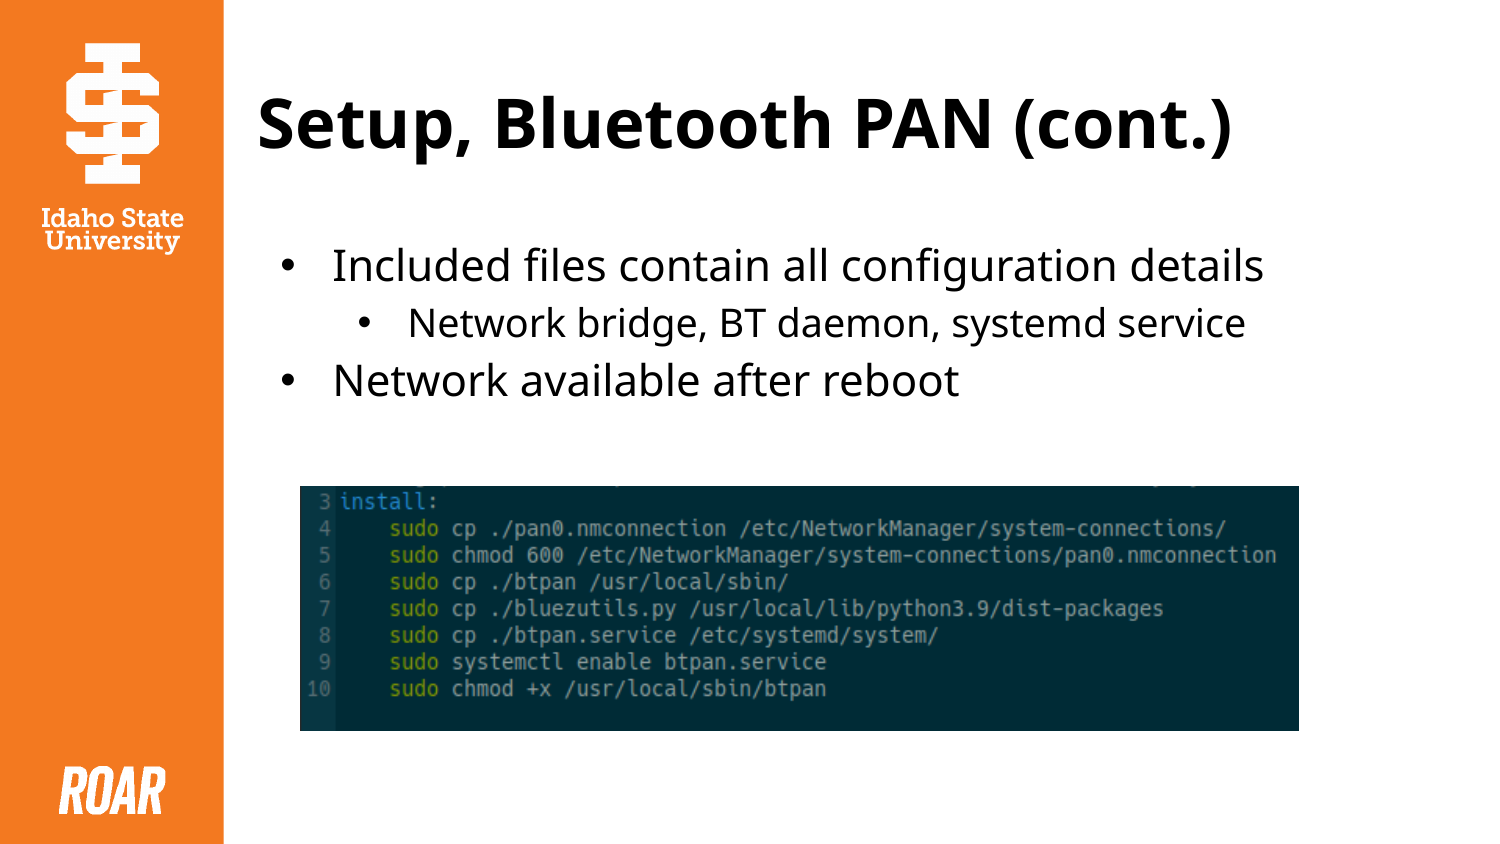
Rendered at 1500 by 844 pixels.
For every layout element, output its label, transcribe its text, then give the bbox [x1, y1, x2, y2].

picture [640, 547, 664, 562]
picture [691, 601, 700, 619]
picture [541, 604, 564, 616]
picture [516, 599, 526, 616]
picture [1243, 546, 1251, 562]
picture [453, 604, 462, 616]
picture [753, 657, 764, 669]
picture [578, 684, 588, 696]
picture [854, 599, 864, 616]
picture [879, 519, 964, 540]
list Included files contain all configuration details Network bridge, BT daemon, systemd service Network available after reboot [246, 224, 1435, 545]
picture [641, 574, 650, 592]
picture [866, 546, 875, 562]
picture [629, 679, 638, 696]
picture [566, 681, 575, 699]
picture [866, 631, 876, 647]
picture [466, 604, 476, 620]
picture [1090, 524, 1101, 536]
picture [793, 653, 801, 669]
picture [779, 574, 788, 592]
picture [978, 601, 989, 616]
picture [841, 550, 851, 567]
picture [754, 599, 763, 616]
picture [605, 604, 613, 616]
picture [767, 657, 789, 669]
picture [992, 546, 1000, 562]
picture [717, 626, 724, 642]
picture [691, 627, 700, 645]
picture [693, 524, 701, 536]
picture [541, 653, 550, 669]
picture [716, 604, 725, 616]
picture [1168, 524, 1176, 536]
picture [391, 519, 438, 536]
picture [466, 679, 513, 696]
picture [779, 630, 787, 642]
picture [691, 657, 726, 674]
picture [1066, 604, 1100, 620]
picture [878, 550, 901, 562]
picture [790, 604, 801, 616]
picture [1229, 546, 1237, 562]
picture [704, 684, 712, 696]
picture [453, 577, 462, 589]
picture [879, 604, 889, 620]
picture [641, 524, 675, 536]
picture [741, 521, 750, 539]
picture [1165, 550, 1176, 562]
picture [616, 577, 625, 589]
picture [577, 653, 626, 669]
picture [630, 652, 638, 669]
picture [531, 626, 536, 642]
picture [679, 679, 688, 696]
picture [791, 521, 826, 539]
picture [690, 577, 701, 589]
picture [653, 630, 662, 642]
picture [604, 546, 612, 562]
picture [1054, 547, 1062, 565]
picture [528, 573, 537, 589]
picture [529, 599, 537, 616]
picture [666, 546, 674, 562]
picture [843, 599, 851, 616]
picture [591, 599, 600, 616]
picture [616, 681, 625, 699]
picture [479, 657, 487, 669]
picture [615, 550, 625, 562]
picture [741, 601, 750, 619]
picture [453, 684, 462, 696]
picture [741, 684, 751, 696]
picture [753, 524, 764, 536]
picture [1204, 524, 1212, 536]
picture [578, 604, 588, 616]
picture [342, 497, 350, 509]
picture [691, 681, 700, 699]
picture [31, 27, 194, 271]
picture [765, 604, 787, 616]
picture [791, 684, 826, 701]
picture [528, 683, 538, 694]
picture [454, 657, 462, 669]
picture [300, 486, 334, 731]
picture [903, 630, 926, 642]
picture [466, 630, 476, 647]
picture [954, 601, 964, 616]
picture [378, 494, 387, 509]
picture [730, 679, 738, 696]
picture [578, 547, 587, 565]
picture [702, 524, 726, 536]
picture [904, 599, 912, 616]
picture [954, 550, 987, 562]
picture [1179, 550, 1225, 562]
picture [741, 657, 750, 669]
picture [766, 631, 776, 647]
picture [1078, 524, 1087, 536]
picture [1003, 524, 1014, 540]
picture [1017, 524, 1025, 536]
picture [867, 524, 876, 536]
picture [391, 572, 438, 589]
picture [541, 577, 576, 594]
picture [704, 546, 801, 567]
picture [1216, 521, 1225, 539]
picture [815, 601, 825, 619]
picture [1041, 599, 1050, 616]
picture [591, 574, 600, 592]
picture [1040, 524, 1064, 536]
picture [779, 679, 787, 696]
picture [967, 524, 976, 536]
picture [766, 519, 775, 536]
picture [516, 572, 526, 589]
title Setup, Bluetooth PAN (cont.) [246, 44, 1435, 208]
picture [716, 679, 726, 696]
picture [453, 550, 462, 562]
picture [391, 546, 438, 562]
picture [1006, 546, 1013, 562]
picture [741, 572, 751, 589]
picture [466, 657, 476, 674]
picture [716, 574, 725, 592]
picture [915, 550, 925, 562]
picture [566, 604, 575, 616]
picture [679, 519, 687, 536]
picture [391, 679, 438, 696]
picture [366, 497, 374, 509]
picture [591, 630, 639, 642]
picture [679, 653, 687, 669]
picture [1029, 519, 1037, 536]
picture [892, 626, 899, 642]
picture [766, 577, 776, 589]
picture [677, 550, 701, 562]
picture [1104, 524, 1150, 536]
picture [654, 572, 663, 589]
picture [629, 604, 637, 616]
picture [741, 627, 750, 645]
picture [643, 626, 650, 642]
picture [979, 521, 987, 539]
picture [640, 657, 651, 669]
picture [1029, 550, 1039, 562]
picture [854, 550, 862, 562]
picture [452, 630, 462, 642]
picture [555, 652, 563, 669]
picture [1066, 547, 1114, 567]
picture [890, 604, 901, 620]
picture [53, 763, 171, 817]
picture [616, 599, 625, 616]
picture [516, 524, 538, 540]
picture [640, 684, 662, 696]
picture [928, 550, 951, 562]
picture [503, 627, 512, 645]
picture [991, 601, 1000, 619]
picture [1015, 550, 1026, 562]
picture [829, 550, 837, 562]
picture [405, 493, 412, 509]
picture [729, 577, 737, 589]
picture [391, 652, 438, 669]
picture [604, 684, 613, 696]
picture [391, 599, 438, 616]
picture [502, 657, 537, 669]
picture [916, 599, 951, 616]
picture [1029, 604, 1037, 616]
picture [929, 628, 937, 645]
picture [629, 577, 638, 589]
picture [453, 524, 462, 536]
picture [729, 604, 738, 616]
picture [666, 653, 676, 669]
picture [466, 524, 476, 540]
picture [1003, 599, 1014, 616]
picture [590, 550, 601, 562]
picture [879, 630, 887, 642]
picture [803, 626, 838, 642]
picture [991, 524, 1000, 536]
picture [704, 572, 713, 589]
picture [866, 601, 875, 619]
picture [628, 547, 637, 565]
picture [541, 521, 564, 536]
picture [503, 574, 513, 592]
picture [1253, 550, 1276, 562]
picture [803, 657, 812, 669]
picture [491, 653, 500, 669]
picture [503, 521, 512, 539]
picture [703, 630, 714, 642]
picture [753, 681, 762, 699]
picture [516, 626, 526, 642]
picture [816, 547, 825, 565]
picture [1115, 604, 1151, 621]
picture [466, 546, 513, 562]
picture [1154, 604, 1162, 616]
picture [829, 519, 864, 536]
picture [1129, 550, 1162, 562]
picture [615, 524, 638, 536]
picture [792, 626, 799, 642]
picture [653, 604, 664, 620]
picture [1018, 604, 1026, 616]
picture [804, 550, 814, 562]
picture [804, 599, 813, 616]
picture [578, 524, 612, 536]
picture [665, 577, 687, 589]
picture [466, 577, 476, 594]
picture [815, 657, 826, 669]
picture [841, 627, 850, 645]
picture [1154, 519, 1162, 536]
picture [389, 497, 401, 509]
picture [766, 679, 776, 696]
picture [755, 572, 763, 589]
picture [666, 604, 676, 620]
picture [854, 630, 862, 642]
picture [829, 599, 838, 616]
picture [527, 547, 564, 562]
picture [503, 601, 512, 619]
picture [778, 524, 787, 536]
picture [728, 630, 737, 642]
picture [591, 684, 600, 696]
picture [1178, 524, 1201, 536]
picture [665, 684, 676, 696]
picture [703, 604, 714, 616]
picture [402, 626, 438, 643]
picture [603, 577, 613, 589]
picture [541, 684, 551, 696]
picture [1104, 599, 1114, 616]
picture [353, 497, 362, 509]
picture [1041, 550, 1050, 562]
picture [391, 630, 399, 643]
picture [418, 493, 424, 509]
picture [665, 630, 676, 642]
picture [754, 630, 762, 642]
picture [541, 630, 576, 647]
